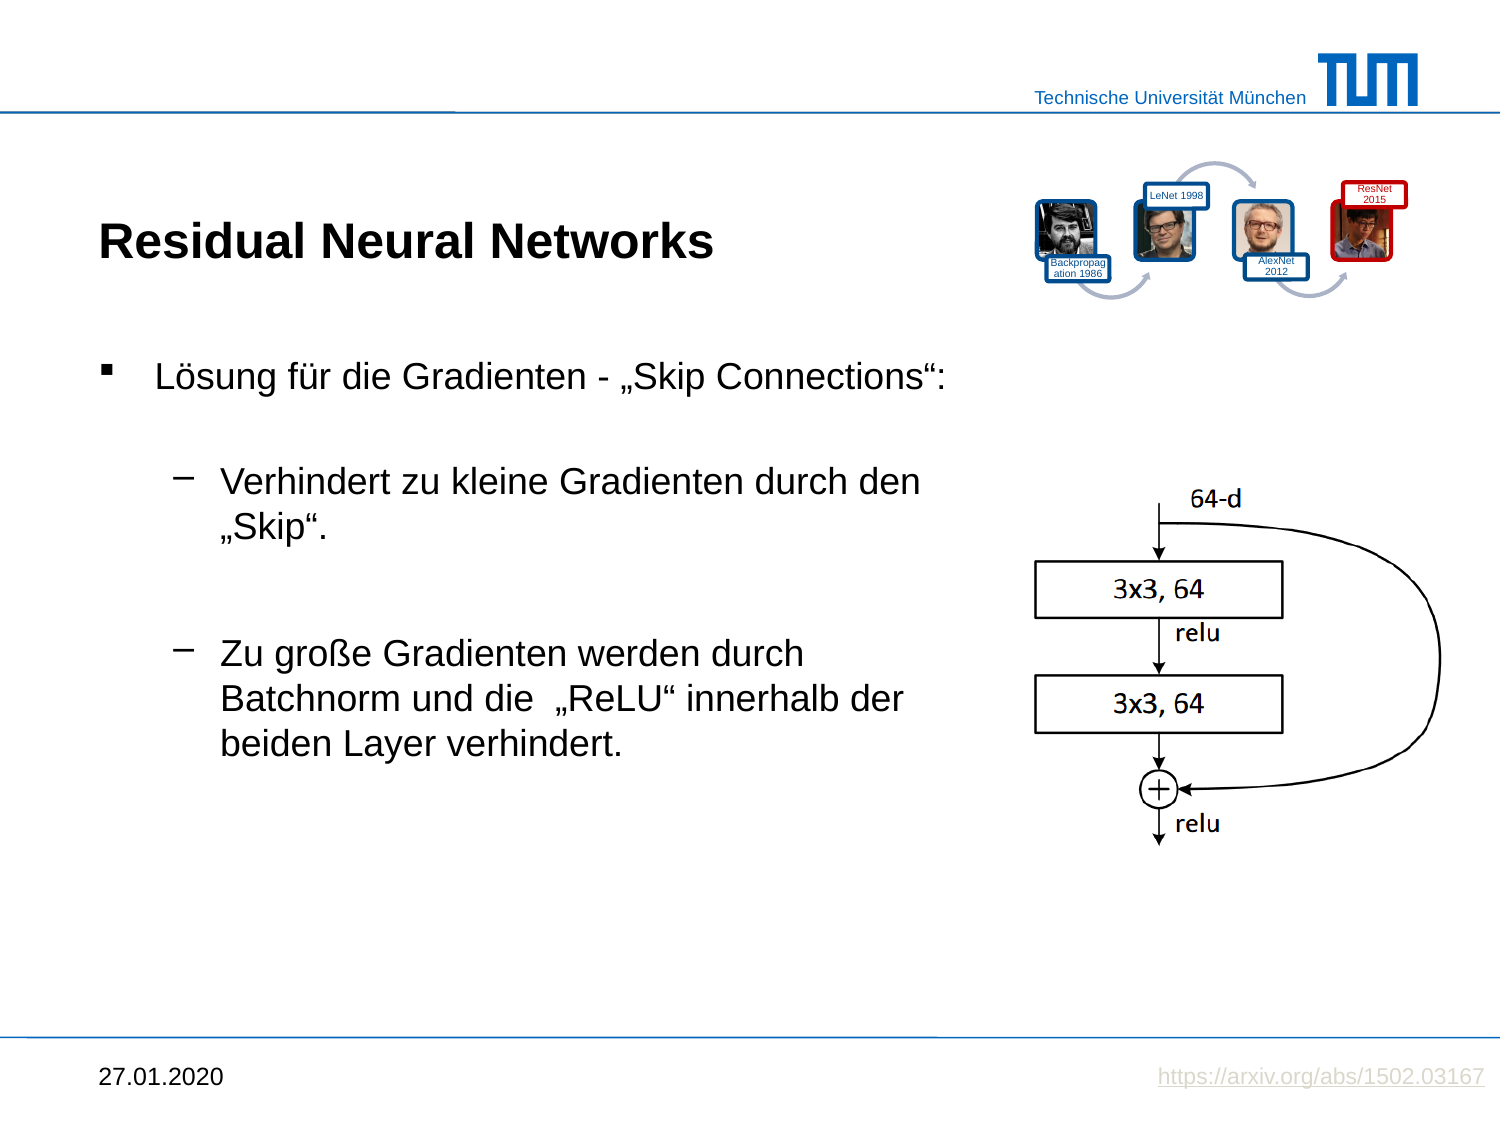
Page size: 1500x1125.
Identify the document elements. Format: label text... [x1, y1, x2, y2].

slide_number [83, 1049, 397, 1101]
list Lösung für die Gradienten - „Skip Connections“: Verhindert zu kleine Gradienten durch den „Skip“. Zu große Gradienten werden durch Batchnorm und die „ReLU“ innerhalb der beiden Layer verhindert. [83, 344, 970, 1013]
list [924, 374, 1462, 890]
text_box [1018, 170, 1417, 291]
title Residual Neural Networks [83, 200, 1417, 345]
text_box https://arxiv.org/abs/1502.03167 [287, 1054, 1500, 1124]
